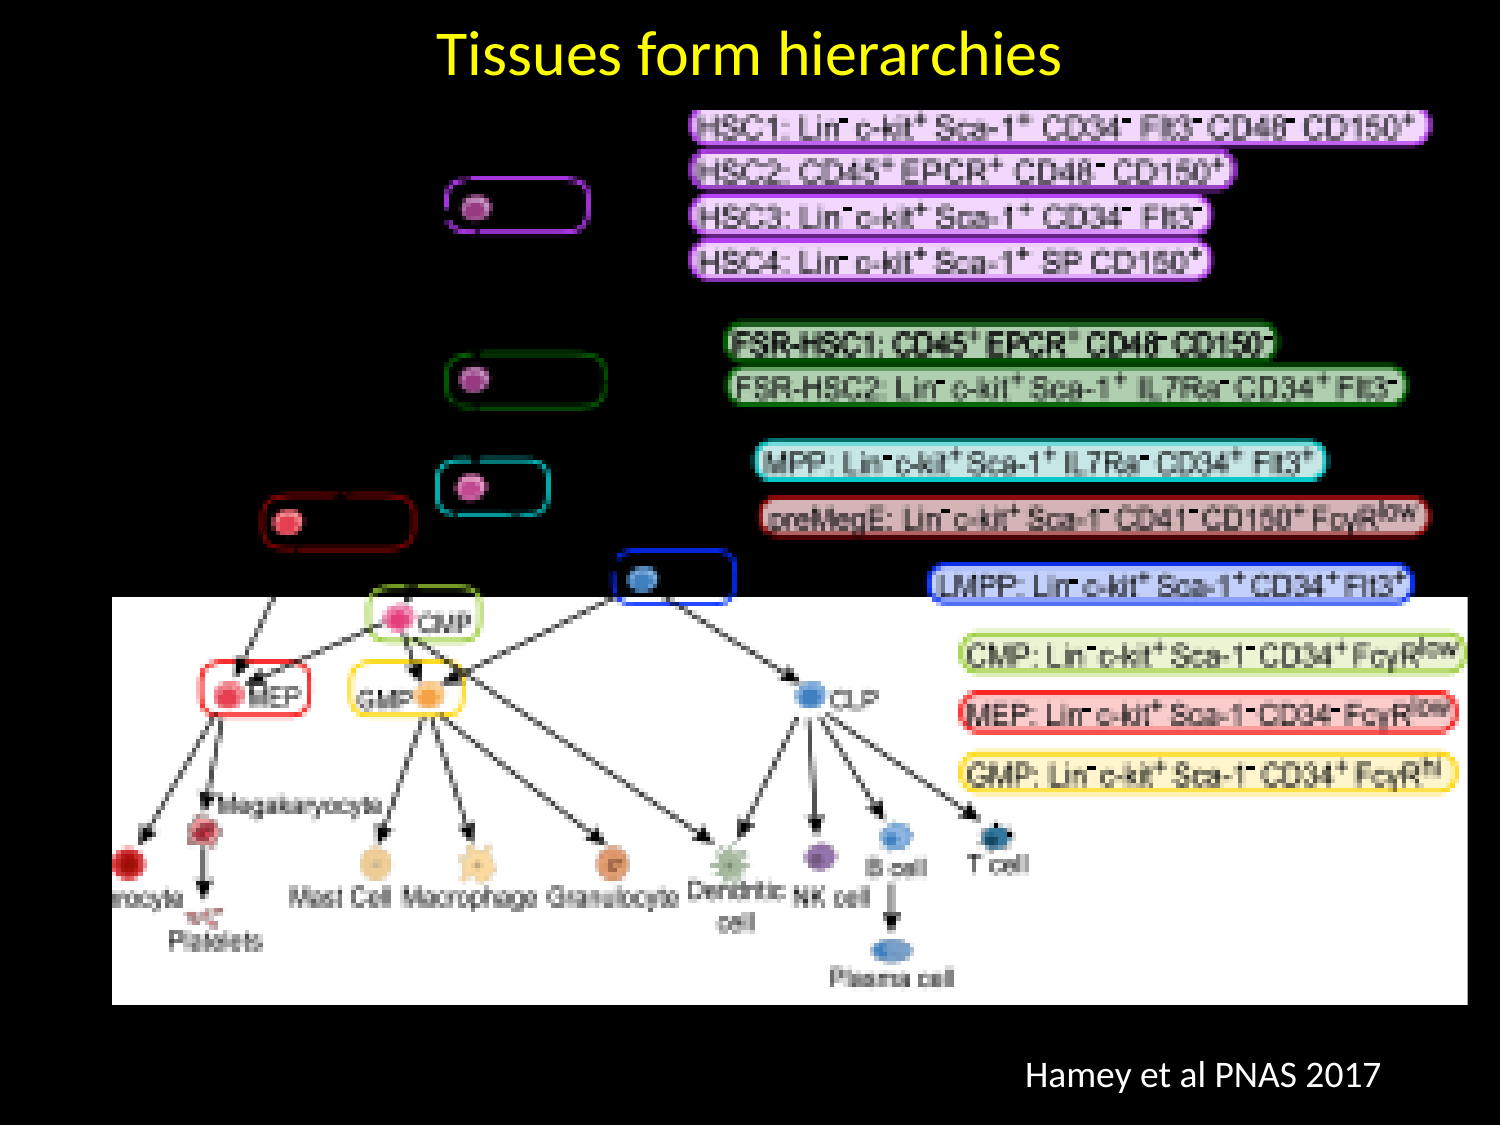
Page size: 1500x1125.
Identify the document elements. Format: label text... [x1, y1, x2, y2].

text_box Hamey et al PNAS 2017 [784, 1042, 1397, 1103]
picture [36, 109, 1468, 1006]
title Tissues form hierarchies [75, 3, 1425, 97]
